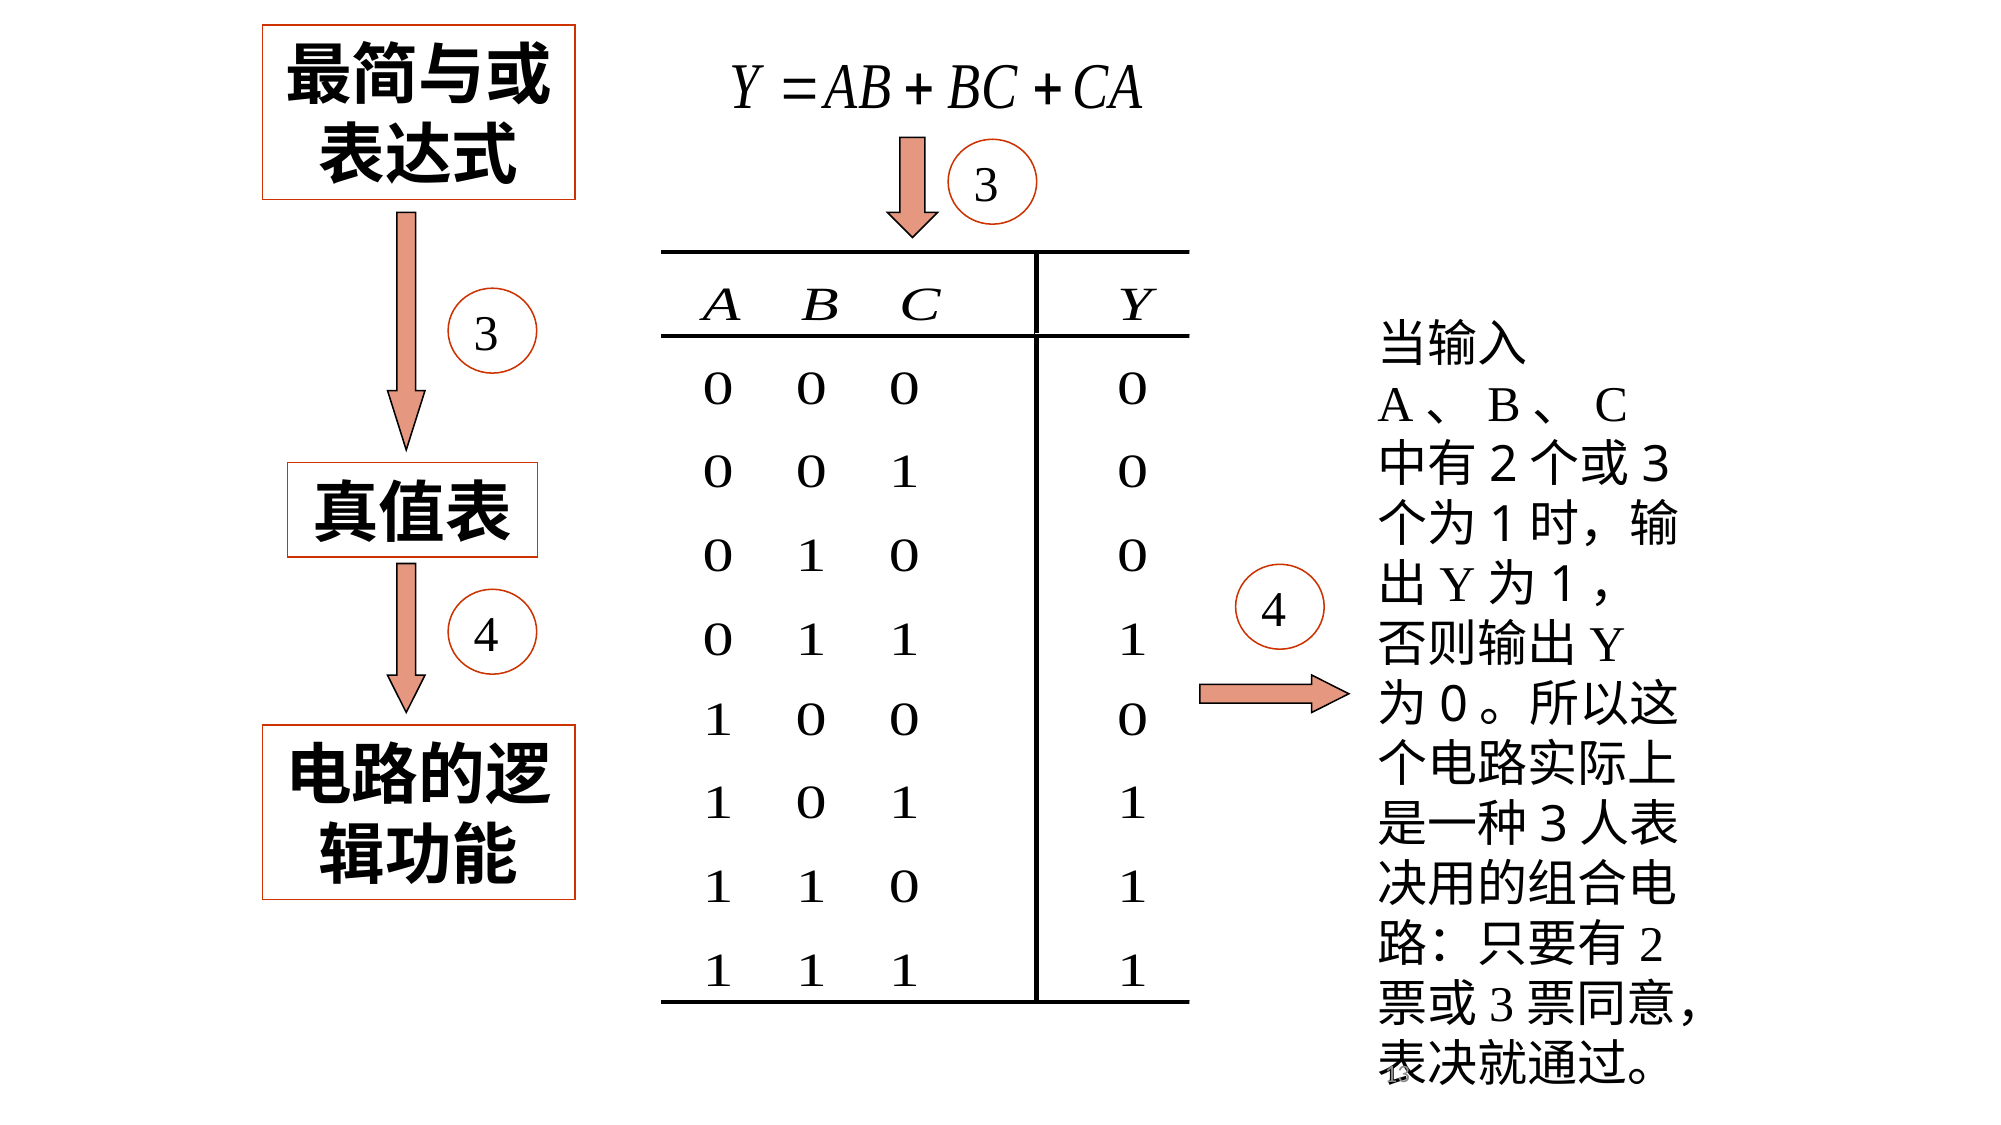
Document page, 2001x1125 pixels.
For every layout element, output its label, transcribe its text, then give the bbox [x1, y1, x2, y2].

text_box 电路的逻辑功能 [262, 724, 575, 900]
text_box 当输入A、B、C中有2个或3个为1时，输出Y为1，否则输出Y为0。所以这个电路实际上是一种3人表决用的组合电路：只要有2票或3票同意，表决就通过。 [1362, 303, 1700, 1099]
text_box 真值表 [287, 462, 538, 558]
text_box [624, 249, 1190, 1088]
text_box [887, 137, 938, 238]
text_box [724, 48, 1150, 125]
text_box [387, 563, 426, 713]
slide_number 13 [1074, 1042, 1425, 1103]
text_box [387, 212, 426, 450]
text_box 4 [1235, 564, 1325, 650]
text_box 最简与或表达式 [262, 24, 575, 200]
text_box 3 [448, 288, 537, 374]
text_box [1199, 675, 1349, 713]
text_box 3 [948, 139, 1037, 225]
text_box 4 [448, 589, 537, 675]
